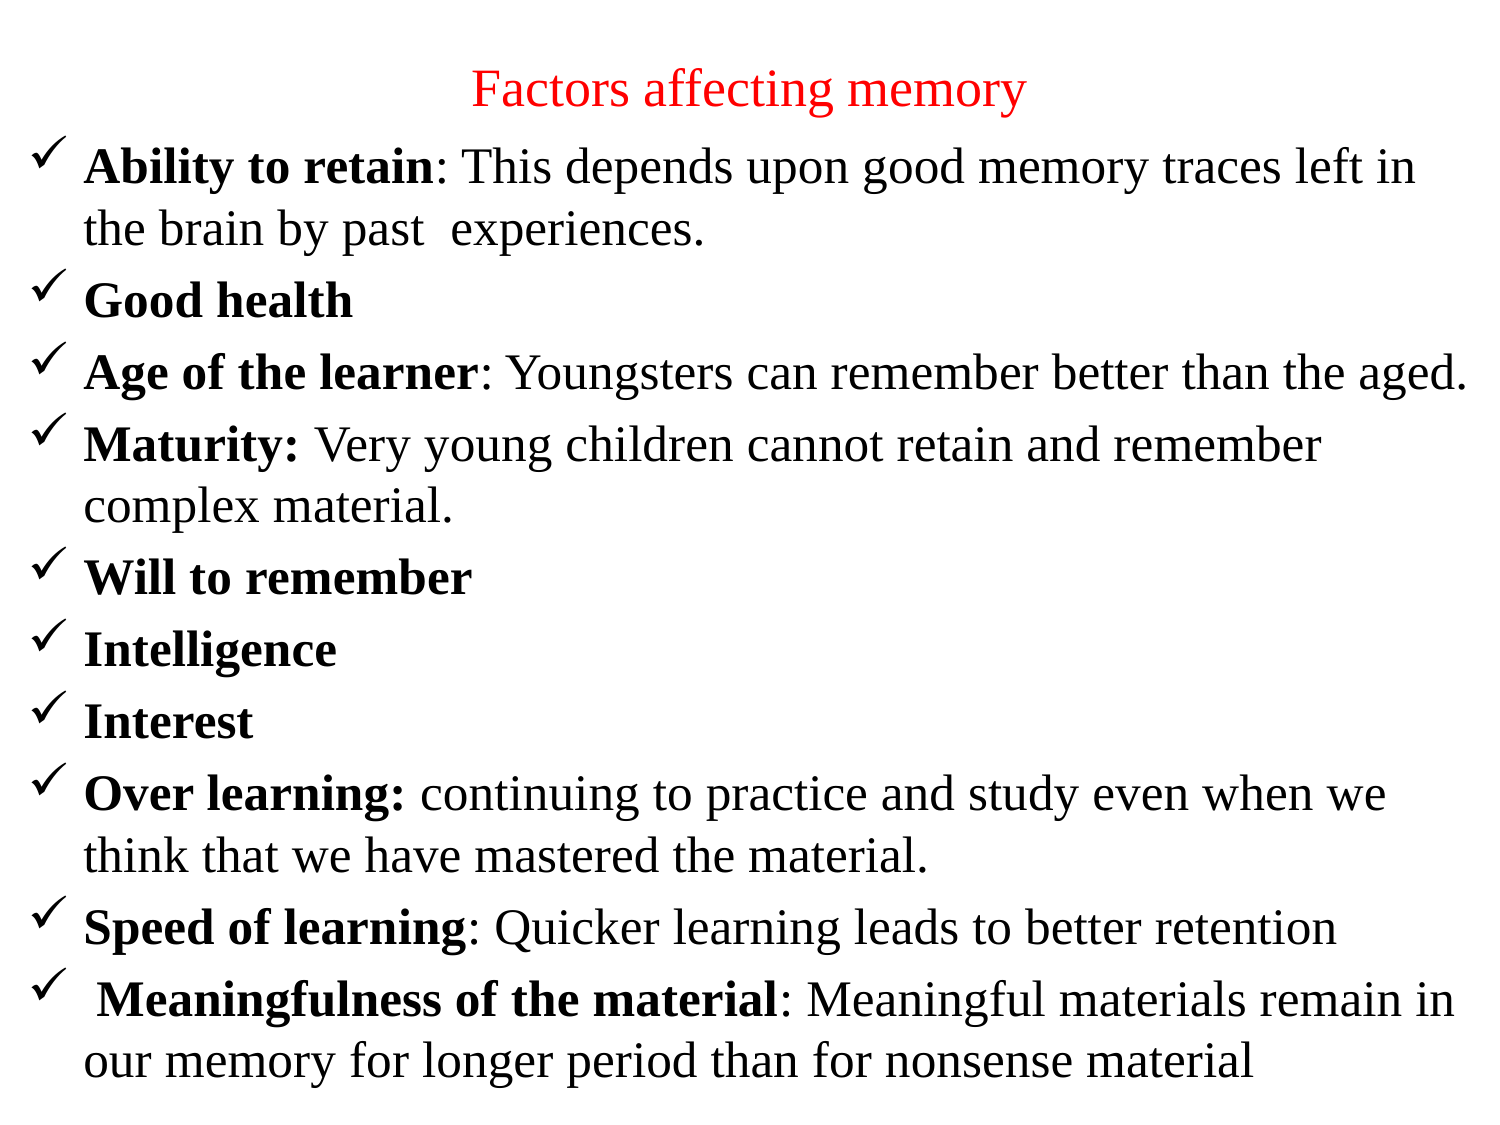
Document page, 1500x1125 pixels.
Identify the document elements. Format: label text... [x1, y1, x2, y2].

list Ability to retain: This depends upon good memory traces left in the brain by past experiences. Good health Age of the learner: Youngsters can remember better than the aged. Maturity: Very young children cannot retain and remember complex material. Will to remember Intelligence Interest Over learning: continuing to practice and study even when we think that we have mastered the material. Speed of learning: Quicker learning leads to better retention Meaningfulness of the material: Meaningful materials remain in our memory for longer period than for nonsense material [12, 125, 1500, 1113]
title Factors affecting memory [75, 45, 1425, 125]
